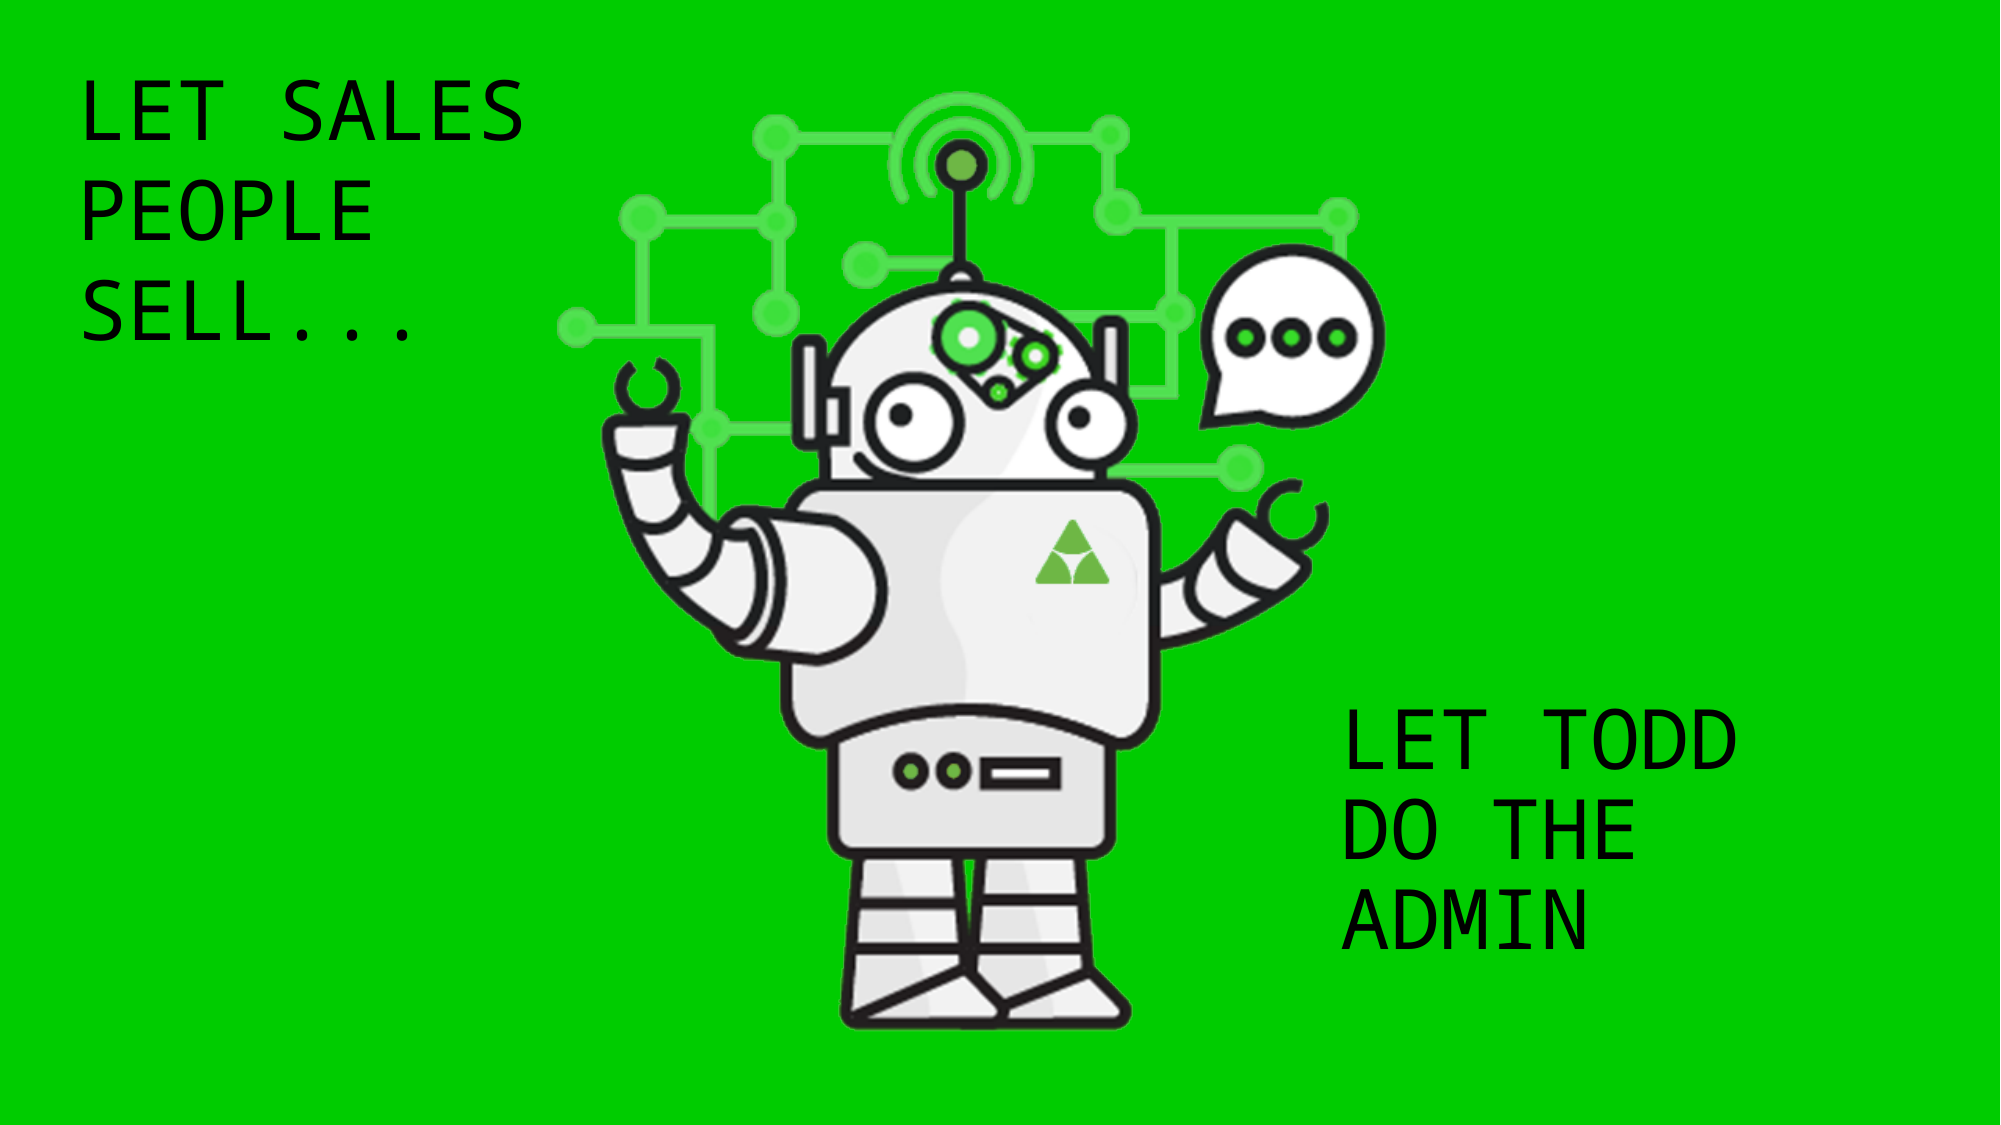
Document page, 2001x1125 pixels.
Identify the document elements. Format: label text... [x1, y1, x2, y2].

title LET TODD DO THE ADMIN [1325, 562, 1950, 1125]
picture [434, 12, 1566, 1075]
text_box LET SALES PEOPLE SELL... [62, 50, 434, 365]
